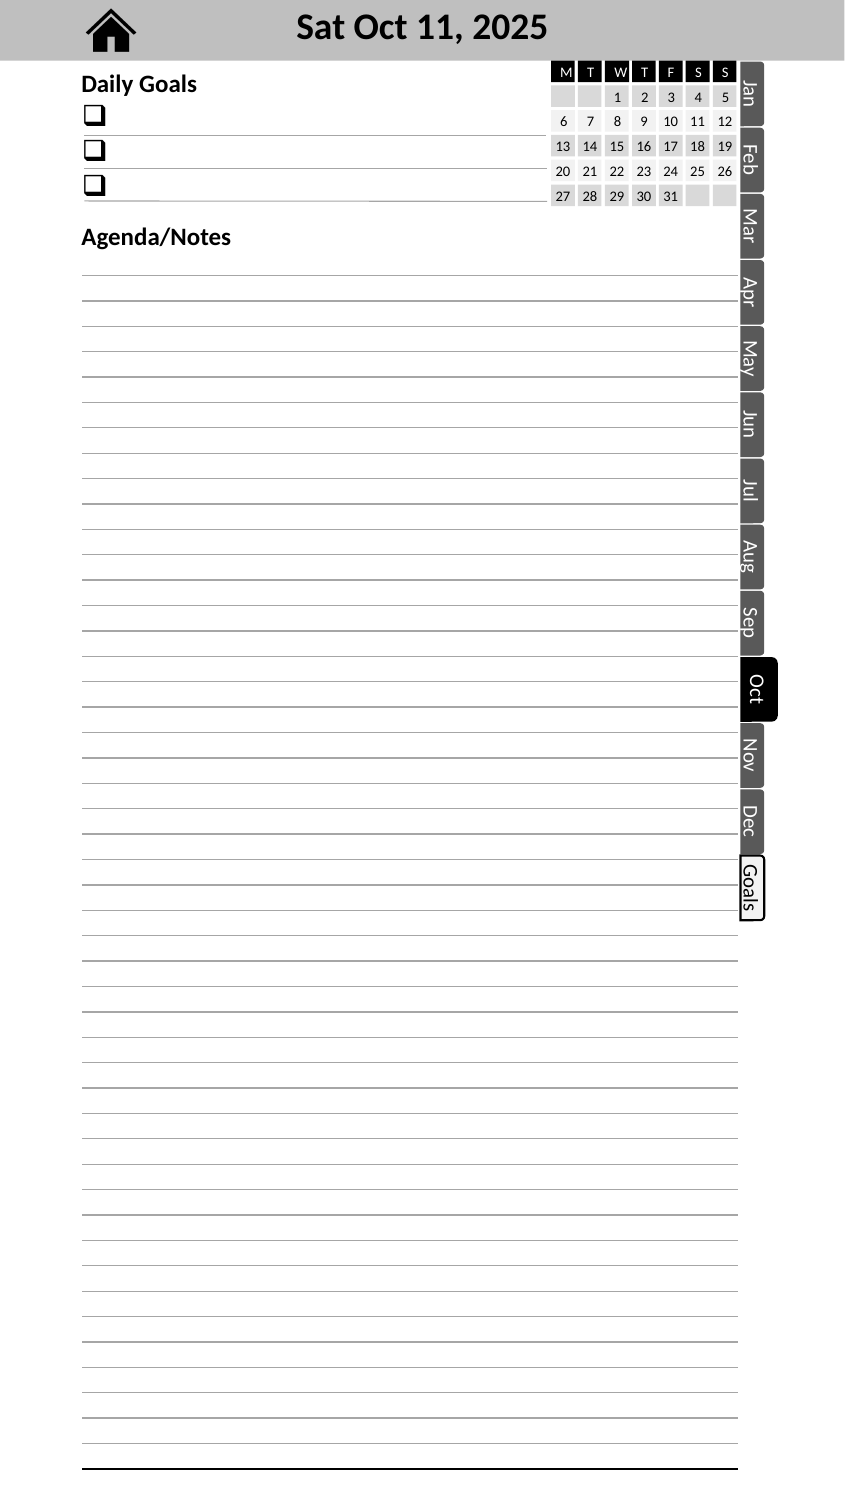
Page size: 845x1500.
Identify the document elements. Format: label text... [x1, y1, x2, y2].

list Sat Oct 11, 2025 [190, 0, 655, 61]
picture [82, 1, 140, 59]
